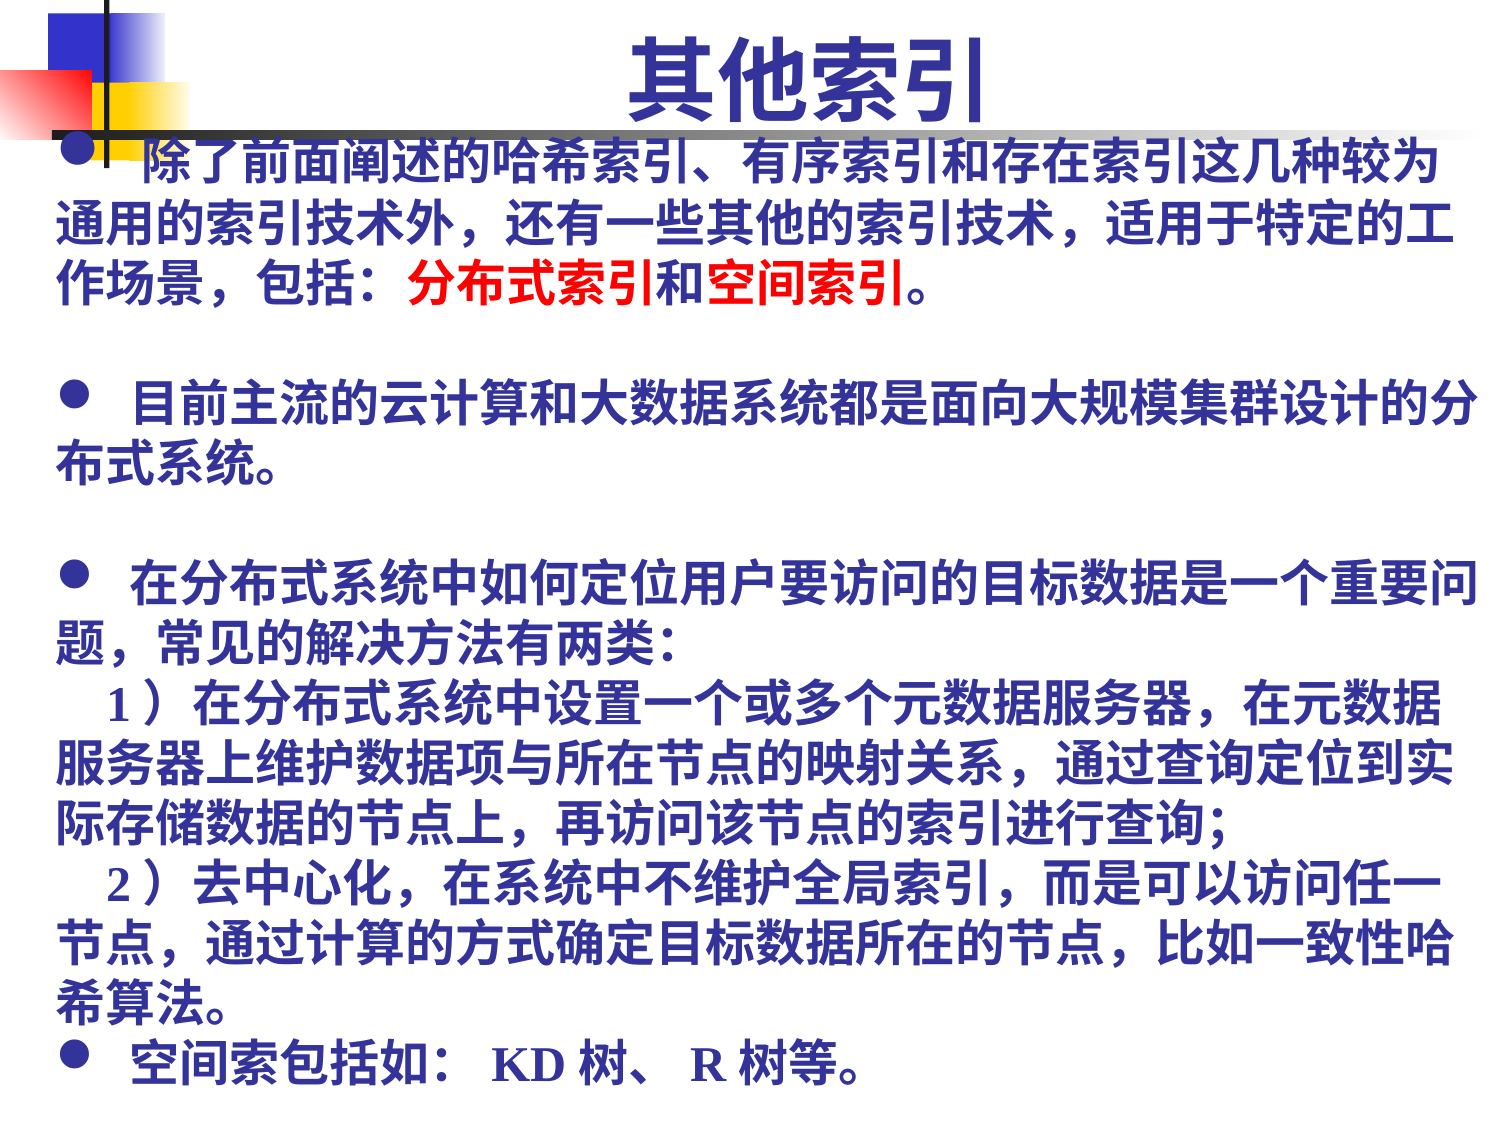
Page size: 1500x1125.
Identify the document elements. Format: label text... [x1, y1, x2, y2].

text_box 除了前面阐述的哈希索引、有序索引和存在索引这几种较为通用的索引技术外，还有一些其他的索引技术，适用于特定的工作场景，包括：分布式索引和空间索引。 目前主流的云计算和大数据系统都是面向大规模集群设计的分布式系统。 在分布式系统中如何定位用户要访问的目标数据是一个重要问题，常见的解决方法有两类： 1）在分布式系统中设置一个或多个元数据服务器，在元数据服务器上维护数据项与所在节点的映射关系，通过查询定位到实际存储数据的节点上，再访问该节点的索引进行查询； 2）去中心化，在系统中不维护全局索引，而是可以访问任一节点，通过计算的方式确定目标数据所在的节点，比如一致性哈希算法。 空间索包括如：KD树、R树等。 [41, 113, 1500, 1099]
title 其他索引 [147, 6, 1471, 113]
